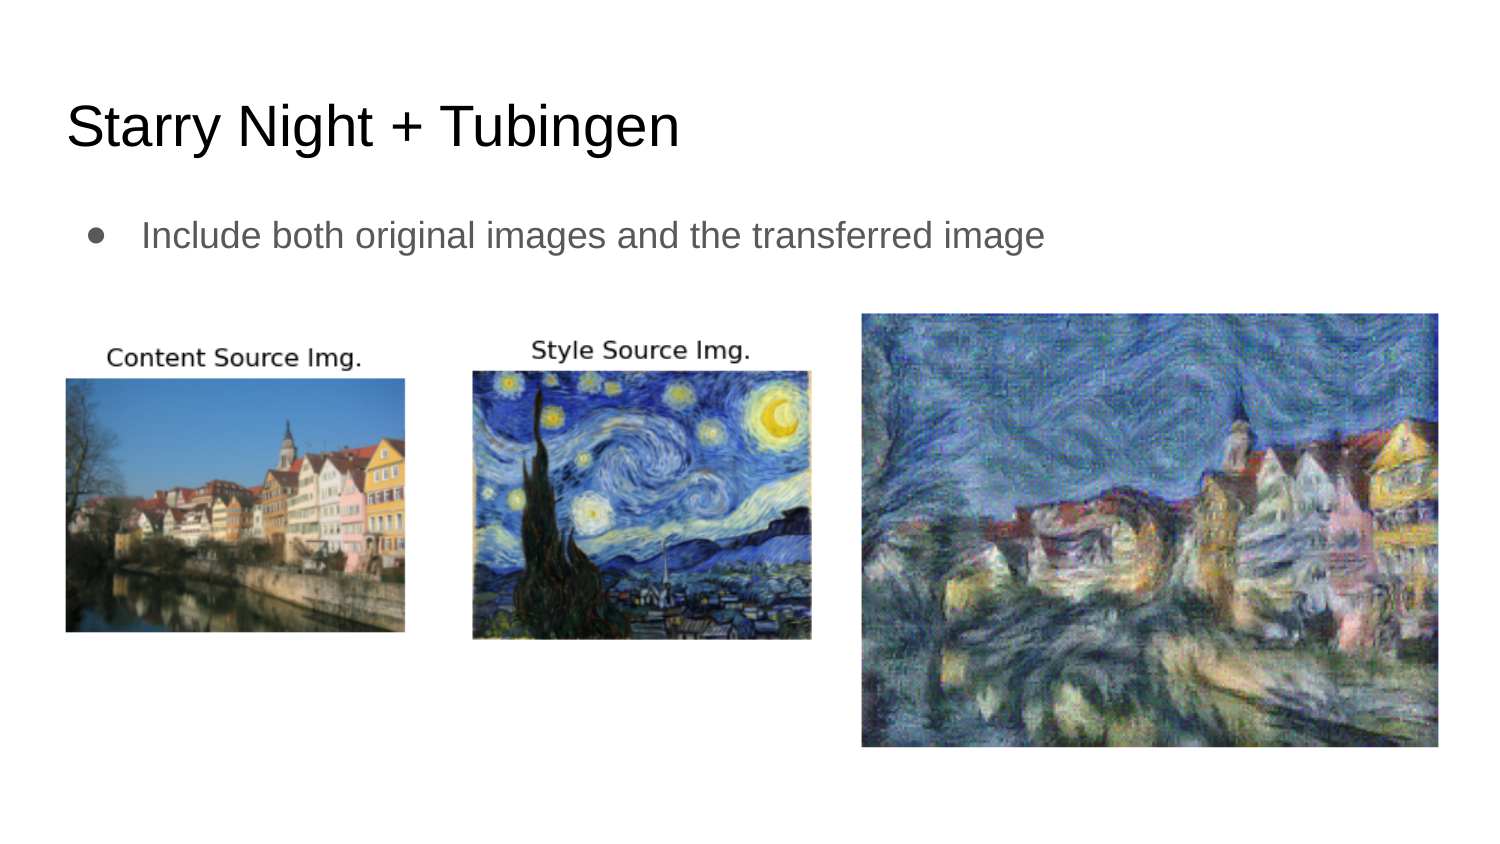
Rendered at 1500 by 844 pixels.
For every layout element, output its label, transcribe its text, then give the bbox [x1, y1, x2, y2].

list Include both original images and the transferred image [51, 189, 1449, 750]
picture [50, 325, 824, 655]
picture [849, 303, 1450, 759]
title Starry Night + Tubingen [51, 72, 1449, 167]
